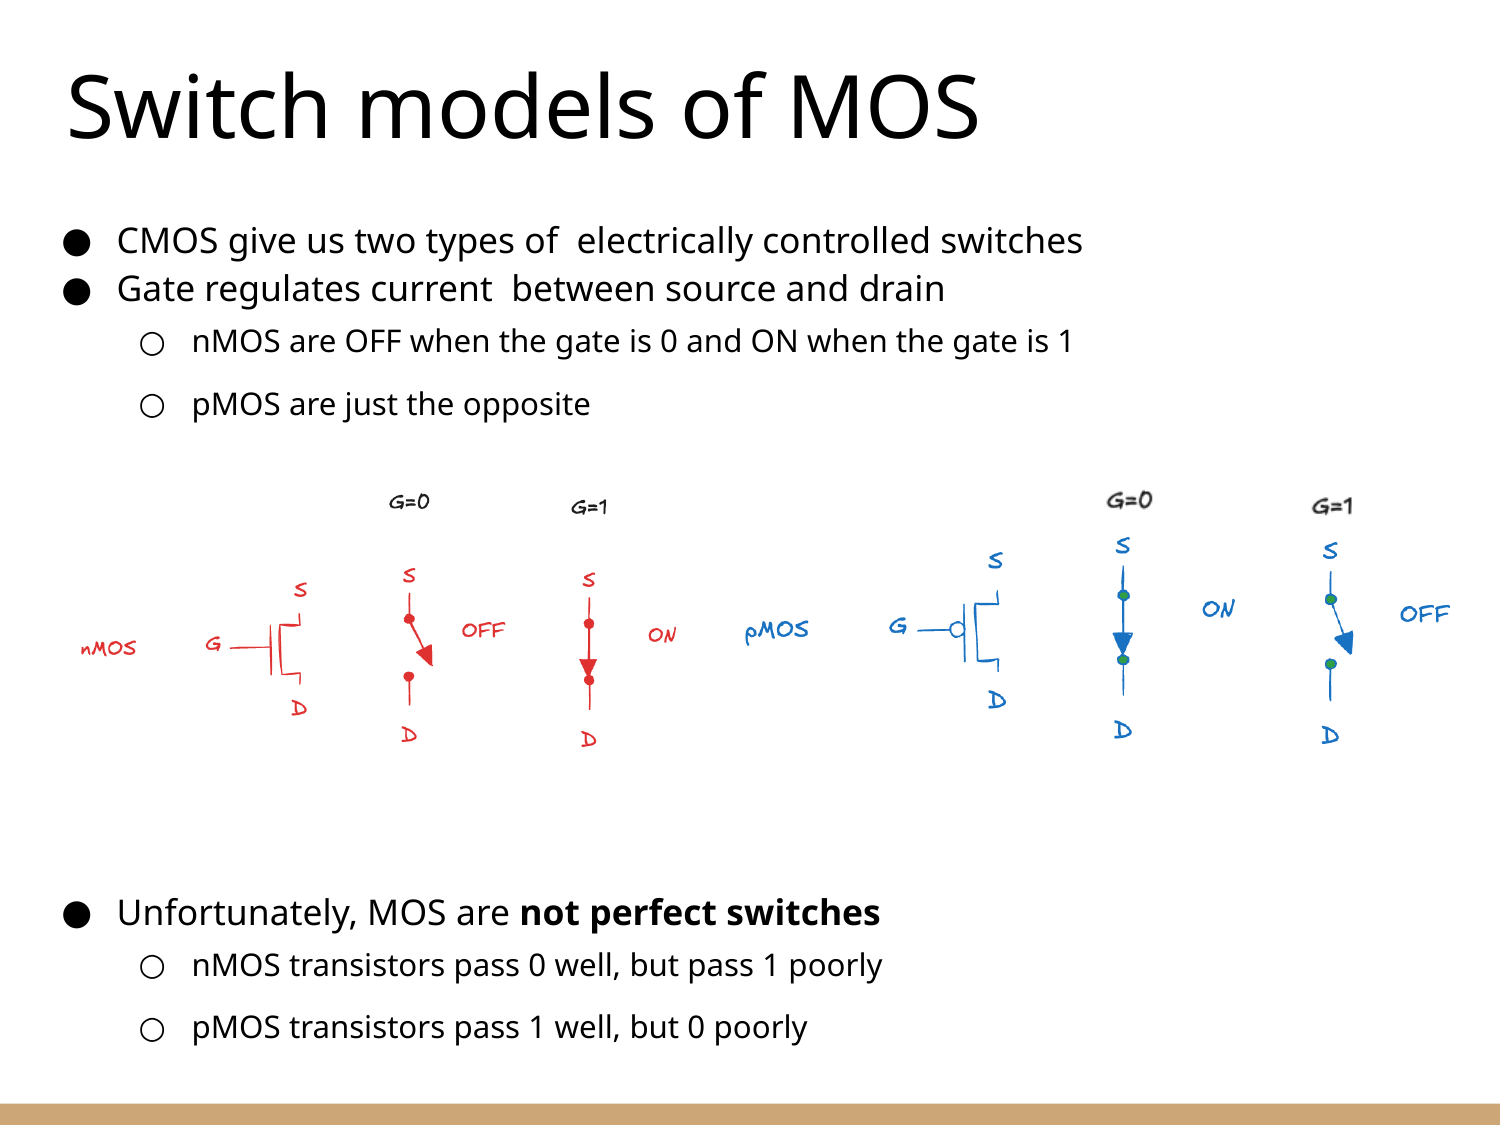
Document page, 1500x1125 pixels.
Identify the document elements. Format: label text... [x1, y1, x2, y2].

list CMOS give us two types of electrically controlled switches Gate regulates current between source and drain nMOS are OFF when the gate is 0 and ON when the gate is 1 pMOS are just the opposite Unfortunately, MOS are not perfect switches nMOS transistors pass 0 well, but pass 1 poorly pMOS transistors pass 1 well, but 0 poorly [26, 196, 1474, 1125]
picture [66, 477, 689, 766]
picture [728, 474, 1464, 766]
title Switch models of MOS [51, 69, 1449, 172]
